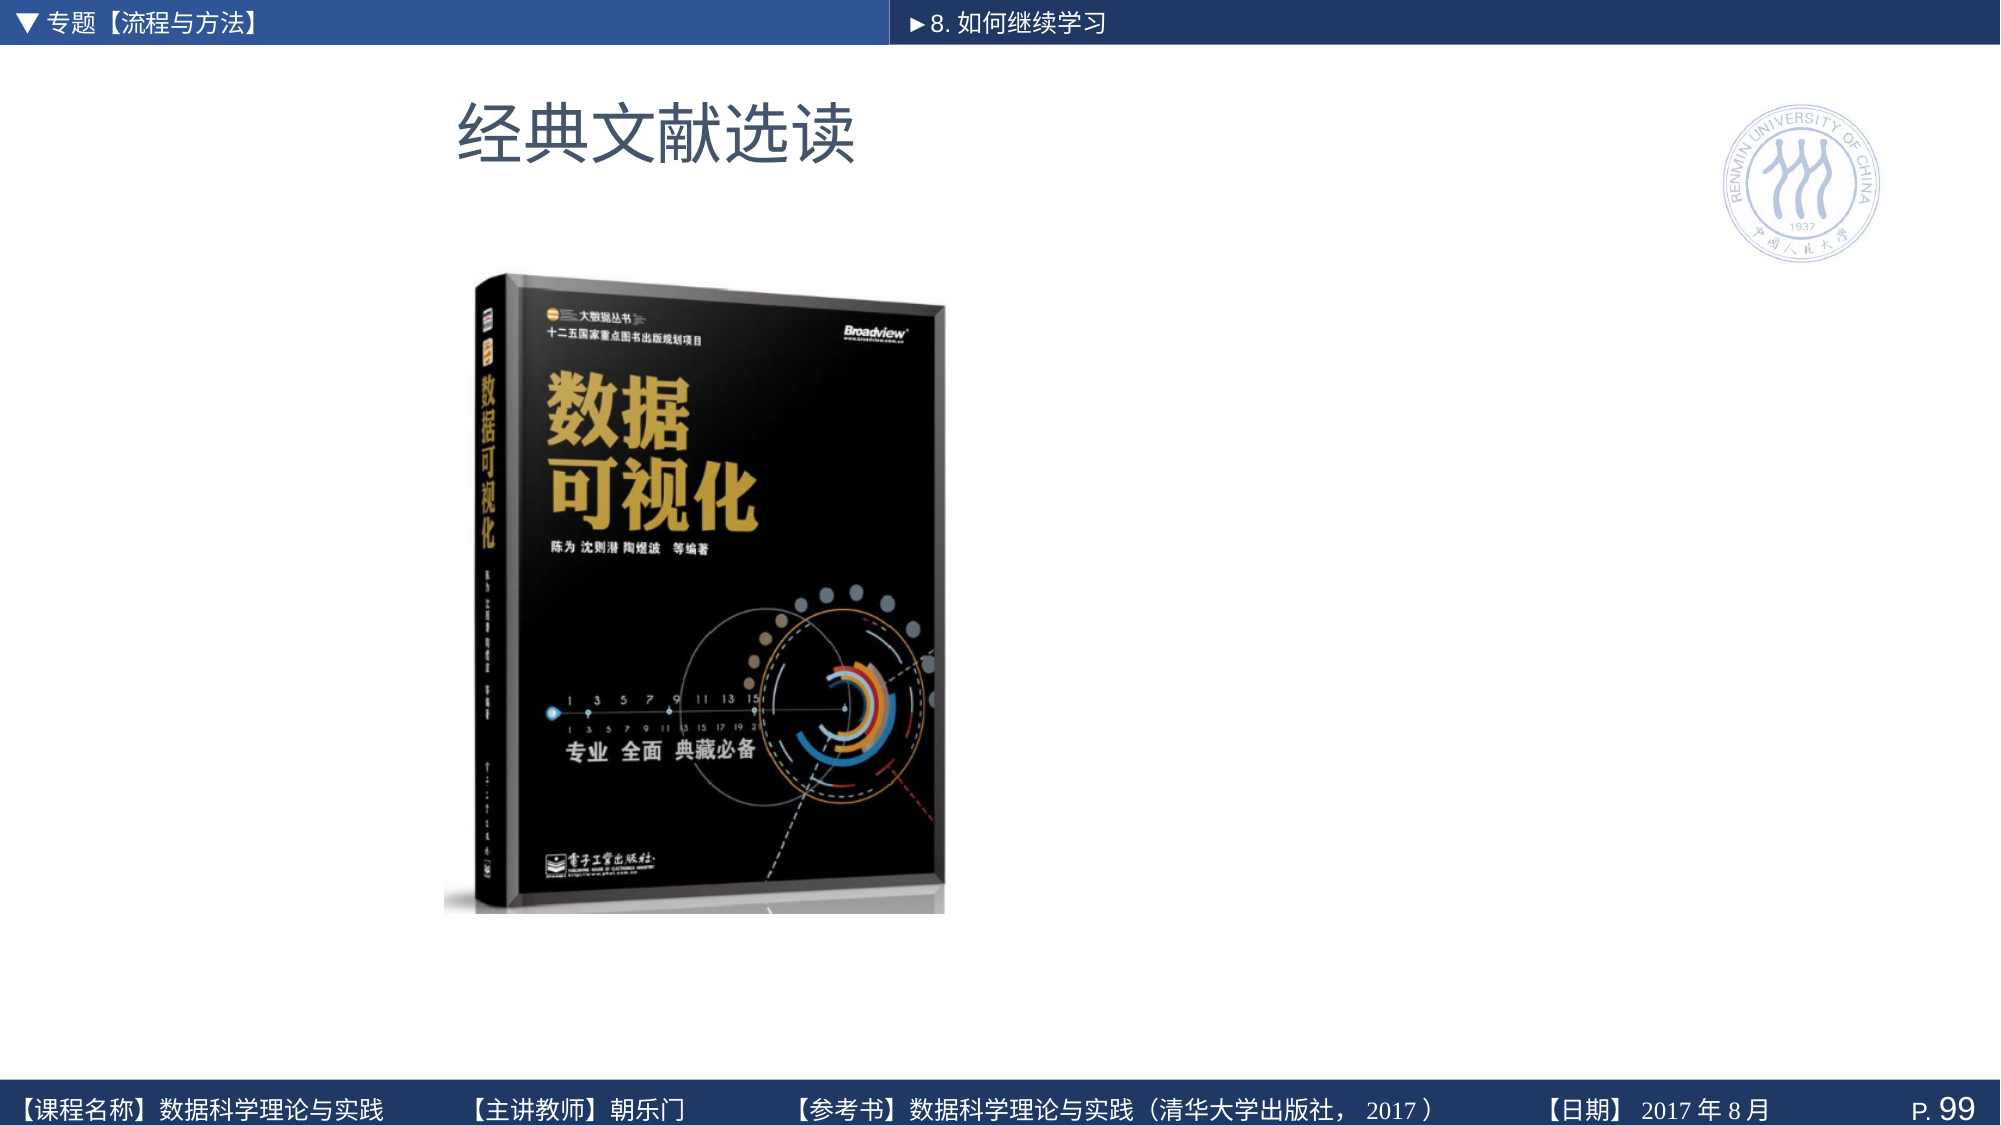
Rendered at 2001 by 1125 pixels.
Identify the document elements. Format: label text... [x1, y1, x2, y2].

list ►8.如何继续学习 [890, 0, 1249, 43]
title 经典文献选读 [64, 64, 1249, 200]
picture [444, 267, 971, 914]
list ▼专题【流程与方法】 [0, 0, 725, 43]
